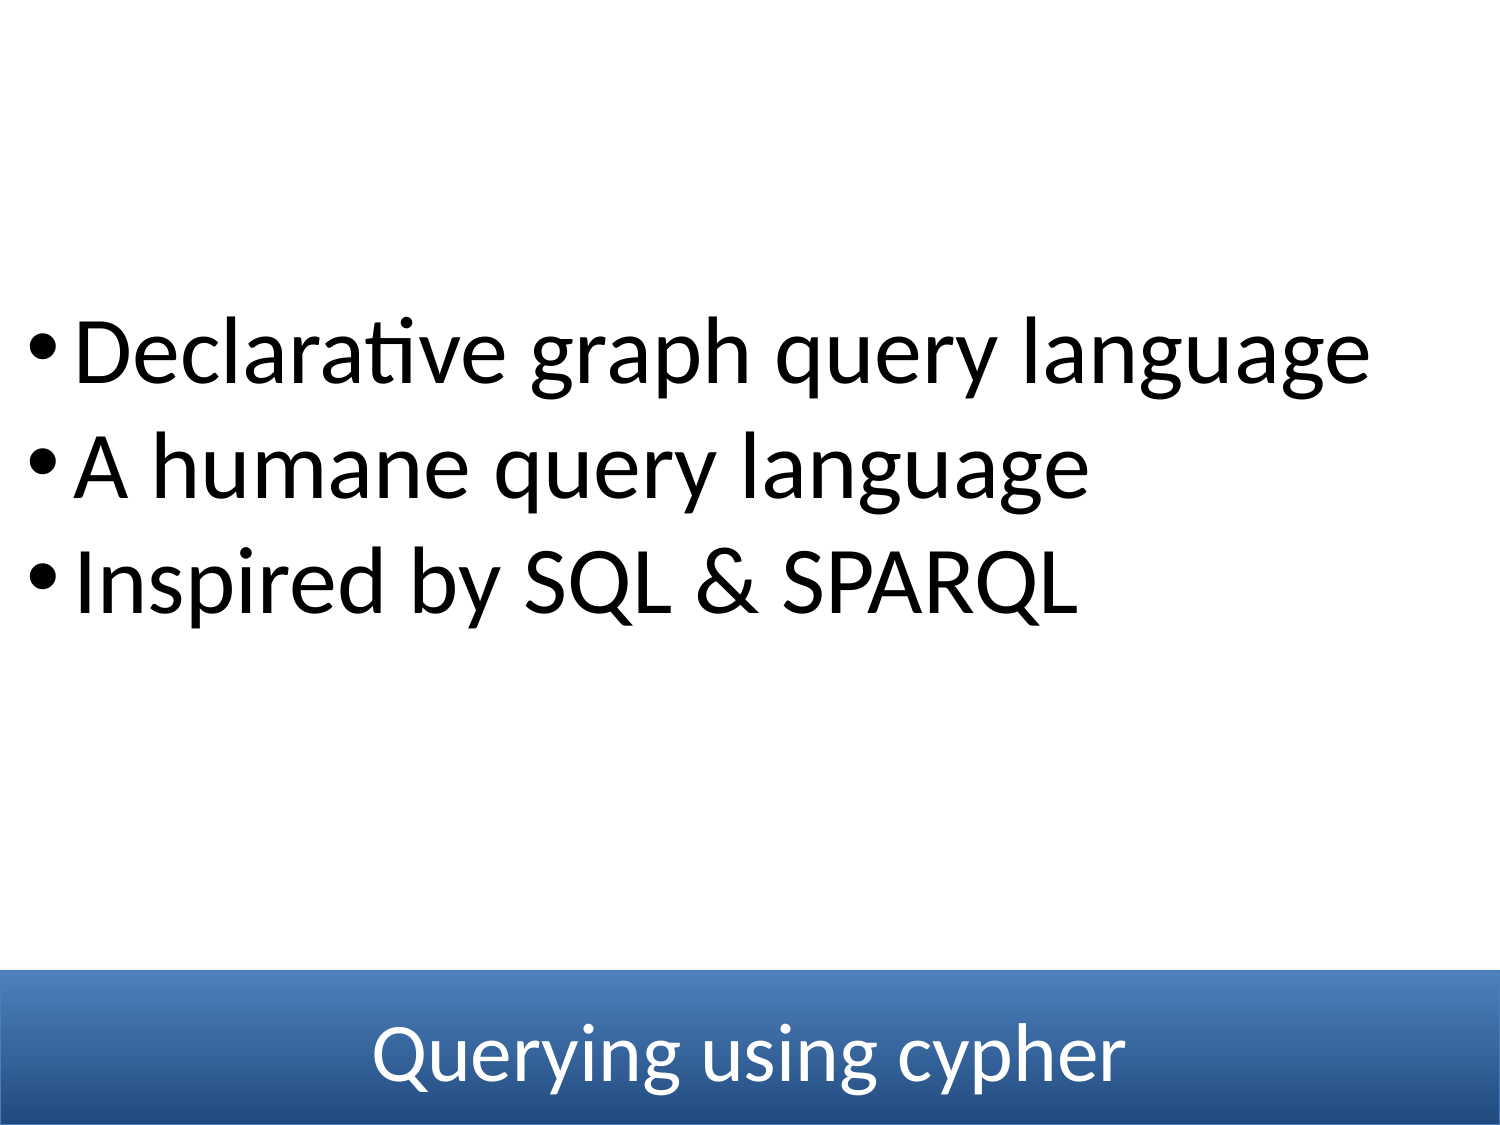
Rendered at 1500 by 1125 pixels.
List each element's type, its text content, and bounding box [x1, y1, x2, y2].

text_box Declarative graph query language A humane query language Inspired by SQL & SPARQL [11, 280, 1500, 640]
text_box Querying using cypher [0, 970, 1500, 1125]
